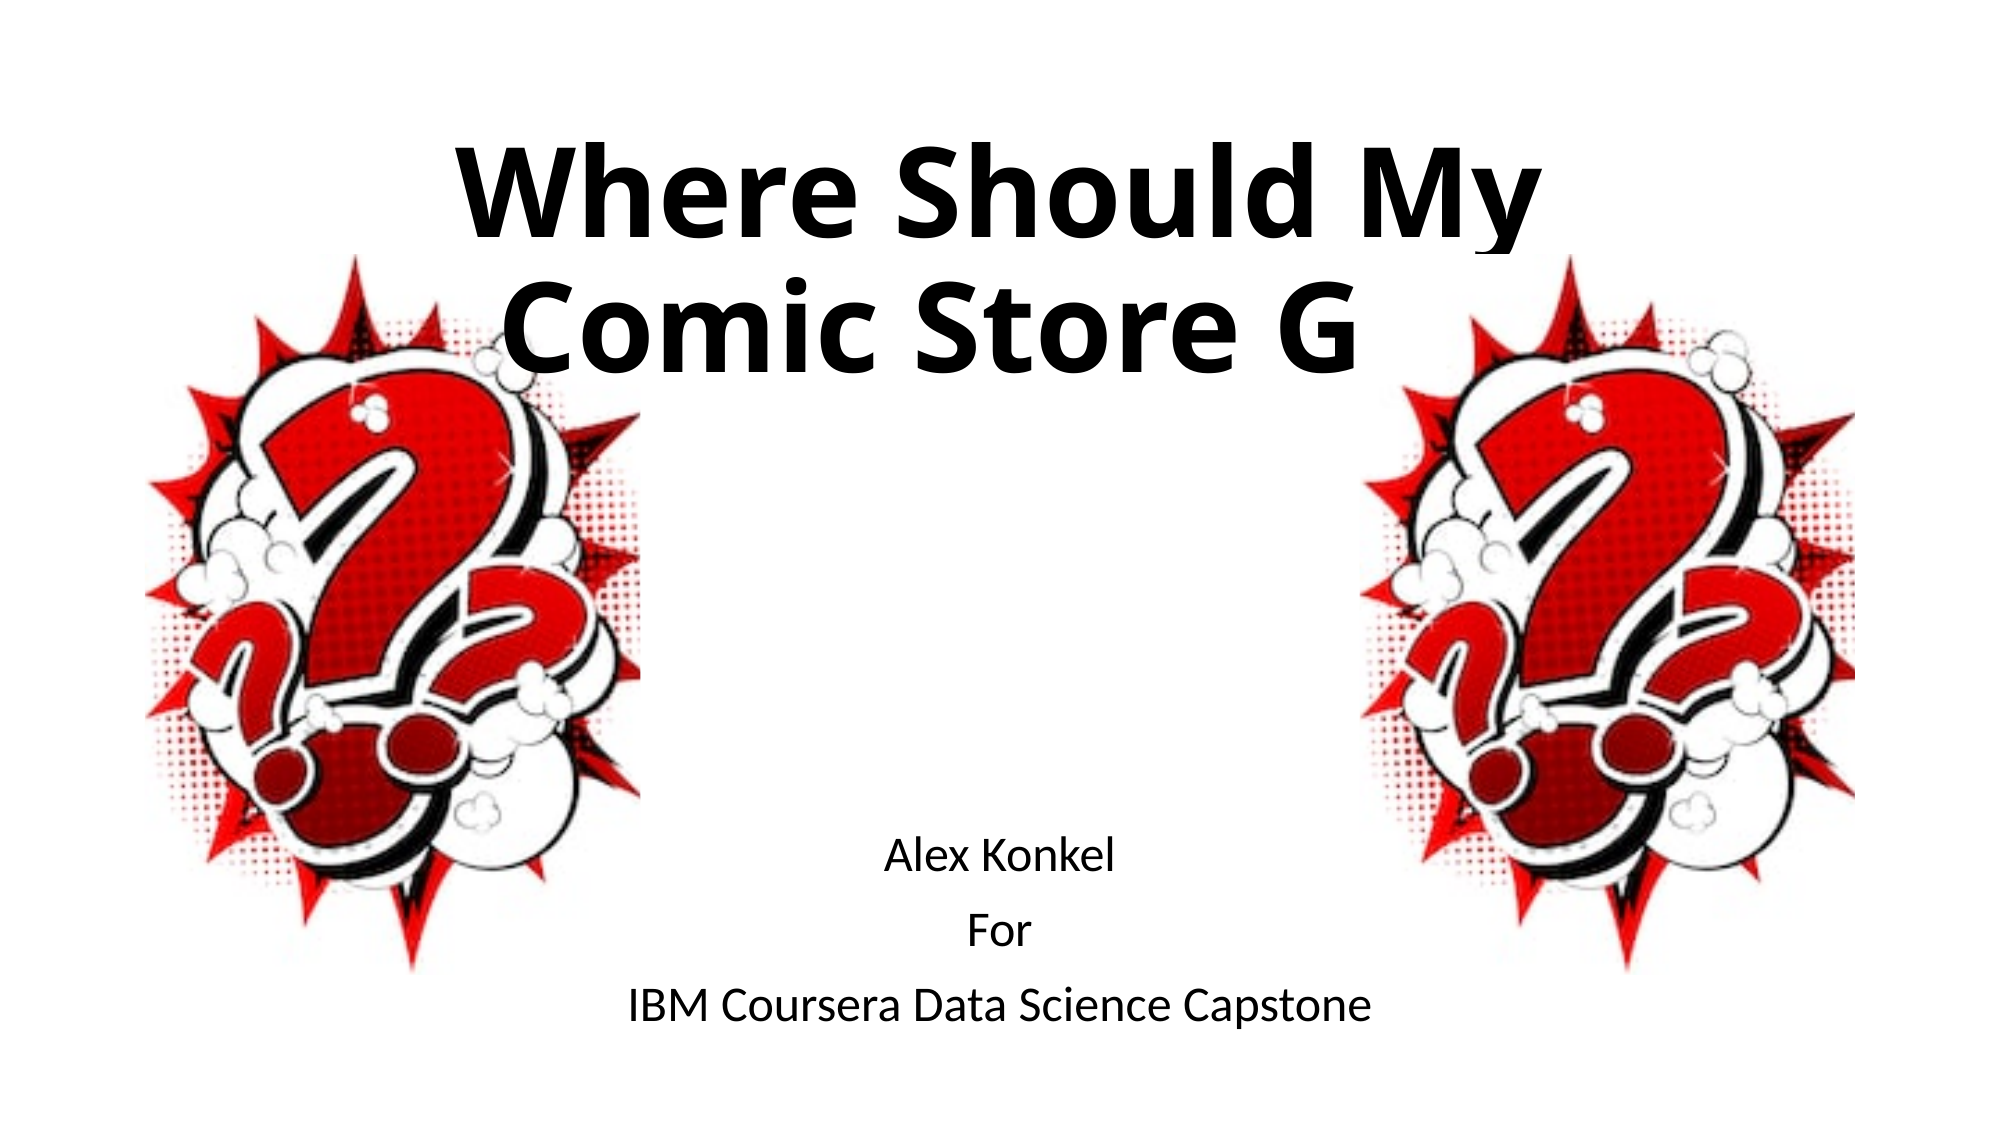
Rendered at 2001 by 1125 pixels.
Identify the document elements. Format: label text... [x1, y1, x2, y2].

subtitle Alex Konkel For IBM Coursera Data Science Capstone [249, 820, 1750, 1093]
picture [1359, 254, 1855, 975]
title Where Should My Comic Store Go? [249, 15, 1750, 408]
picture [144, 254, 641, 975]
